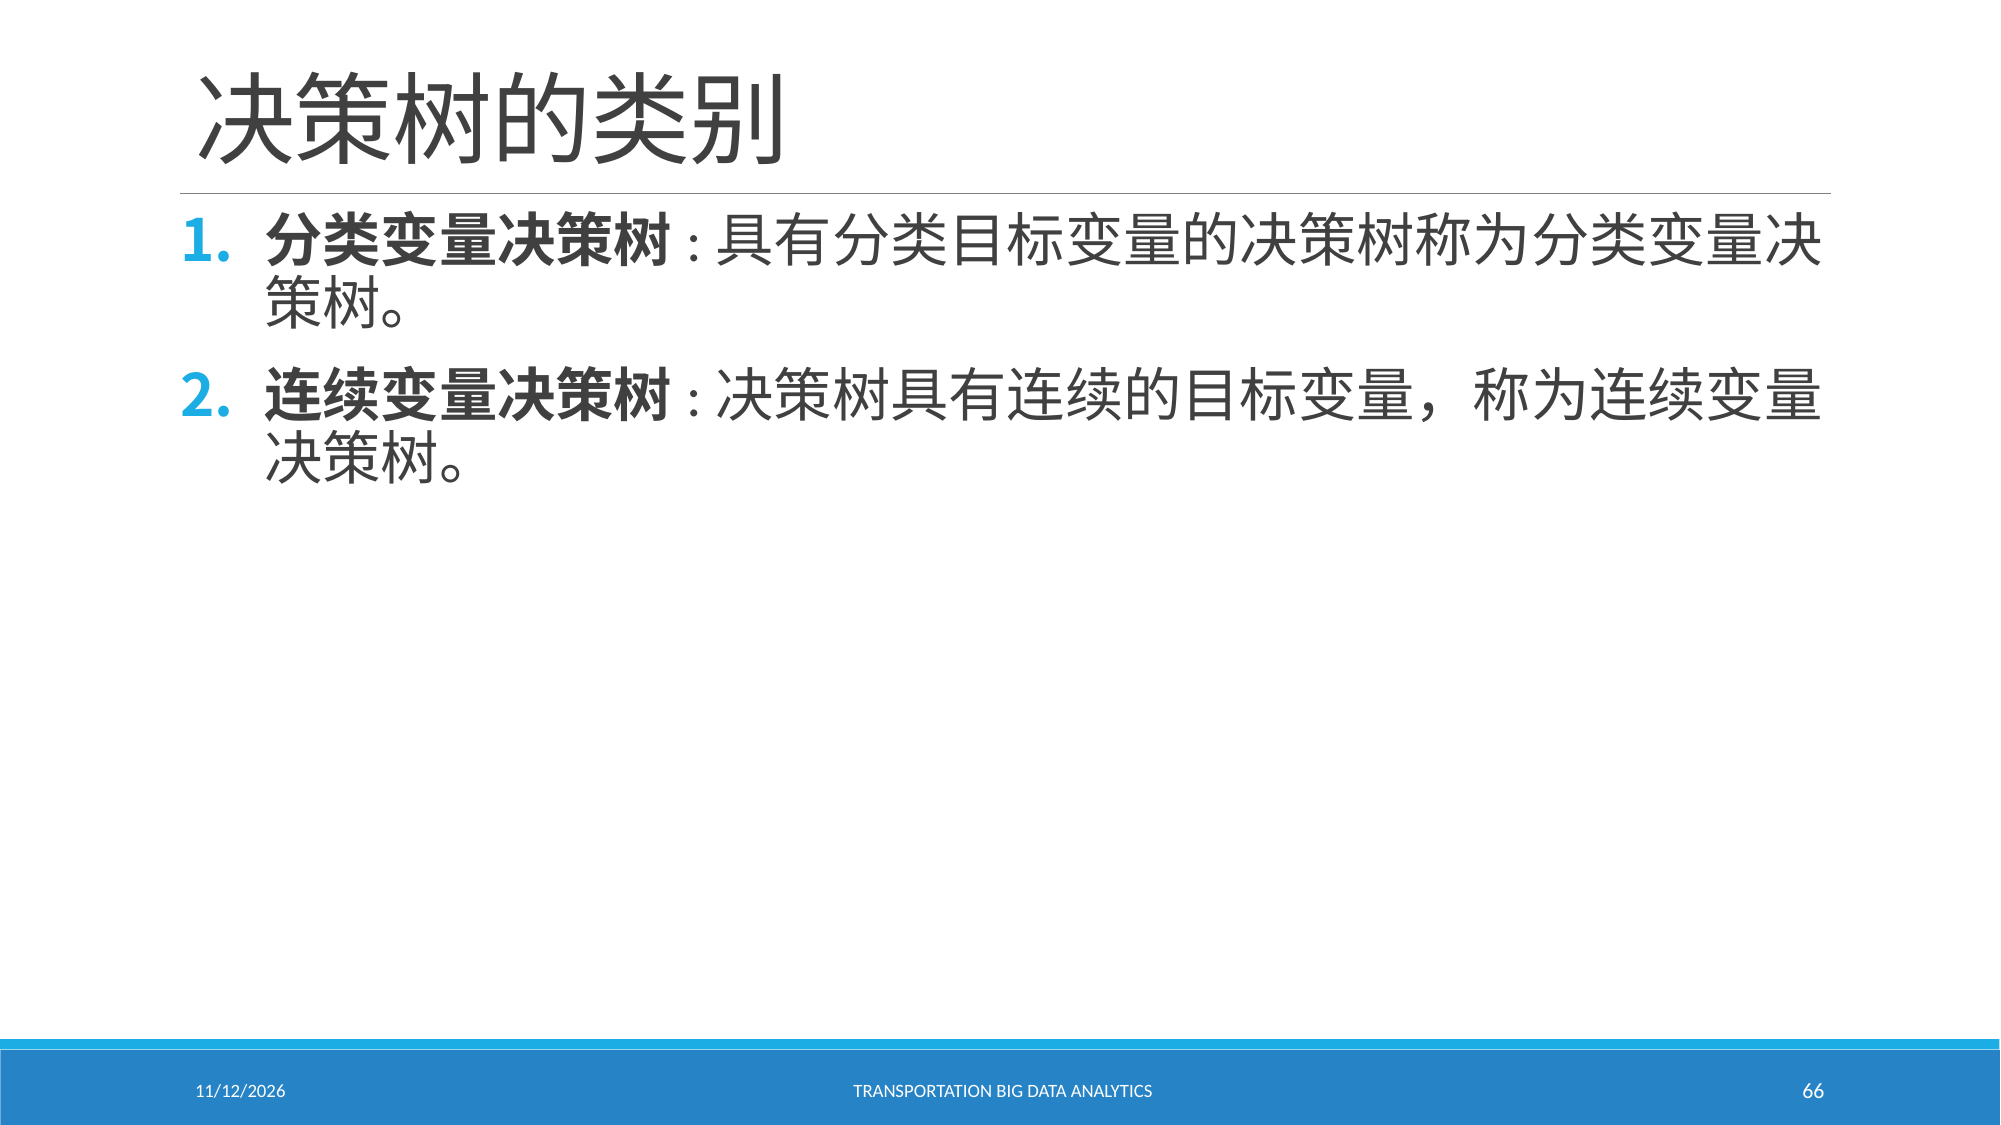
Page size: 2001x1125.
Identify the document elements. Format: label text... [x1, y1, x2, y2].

slide_number 66 [1624, 1059, 1840, 1120]
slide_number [180, 1059, 586, 1120]
footer Transportation Big Data Analytics [609, 1059, 1401, 1120]
title 决策树的类别 [180, 20, 1830, 185]
list 分类变量决策树:具有分类目标变量的决策树称为分类变量决策树。 连续变量决策树:决策树具有连续的目标变量，称为连续变量决策树。 [180, 203, 1830, 1034]
